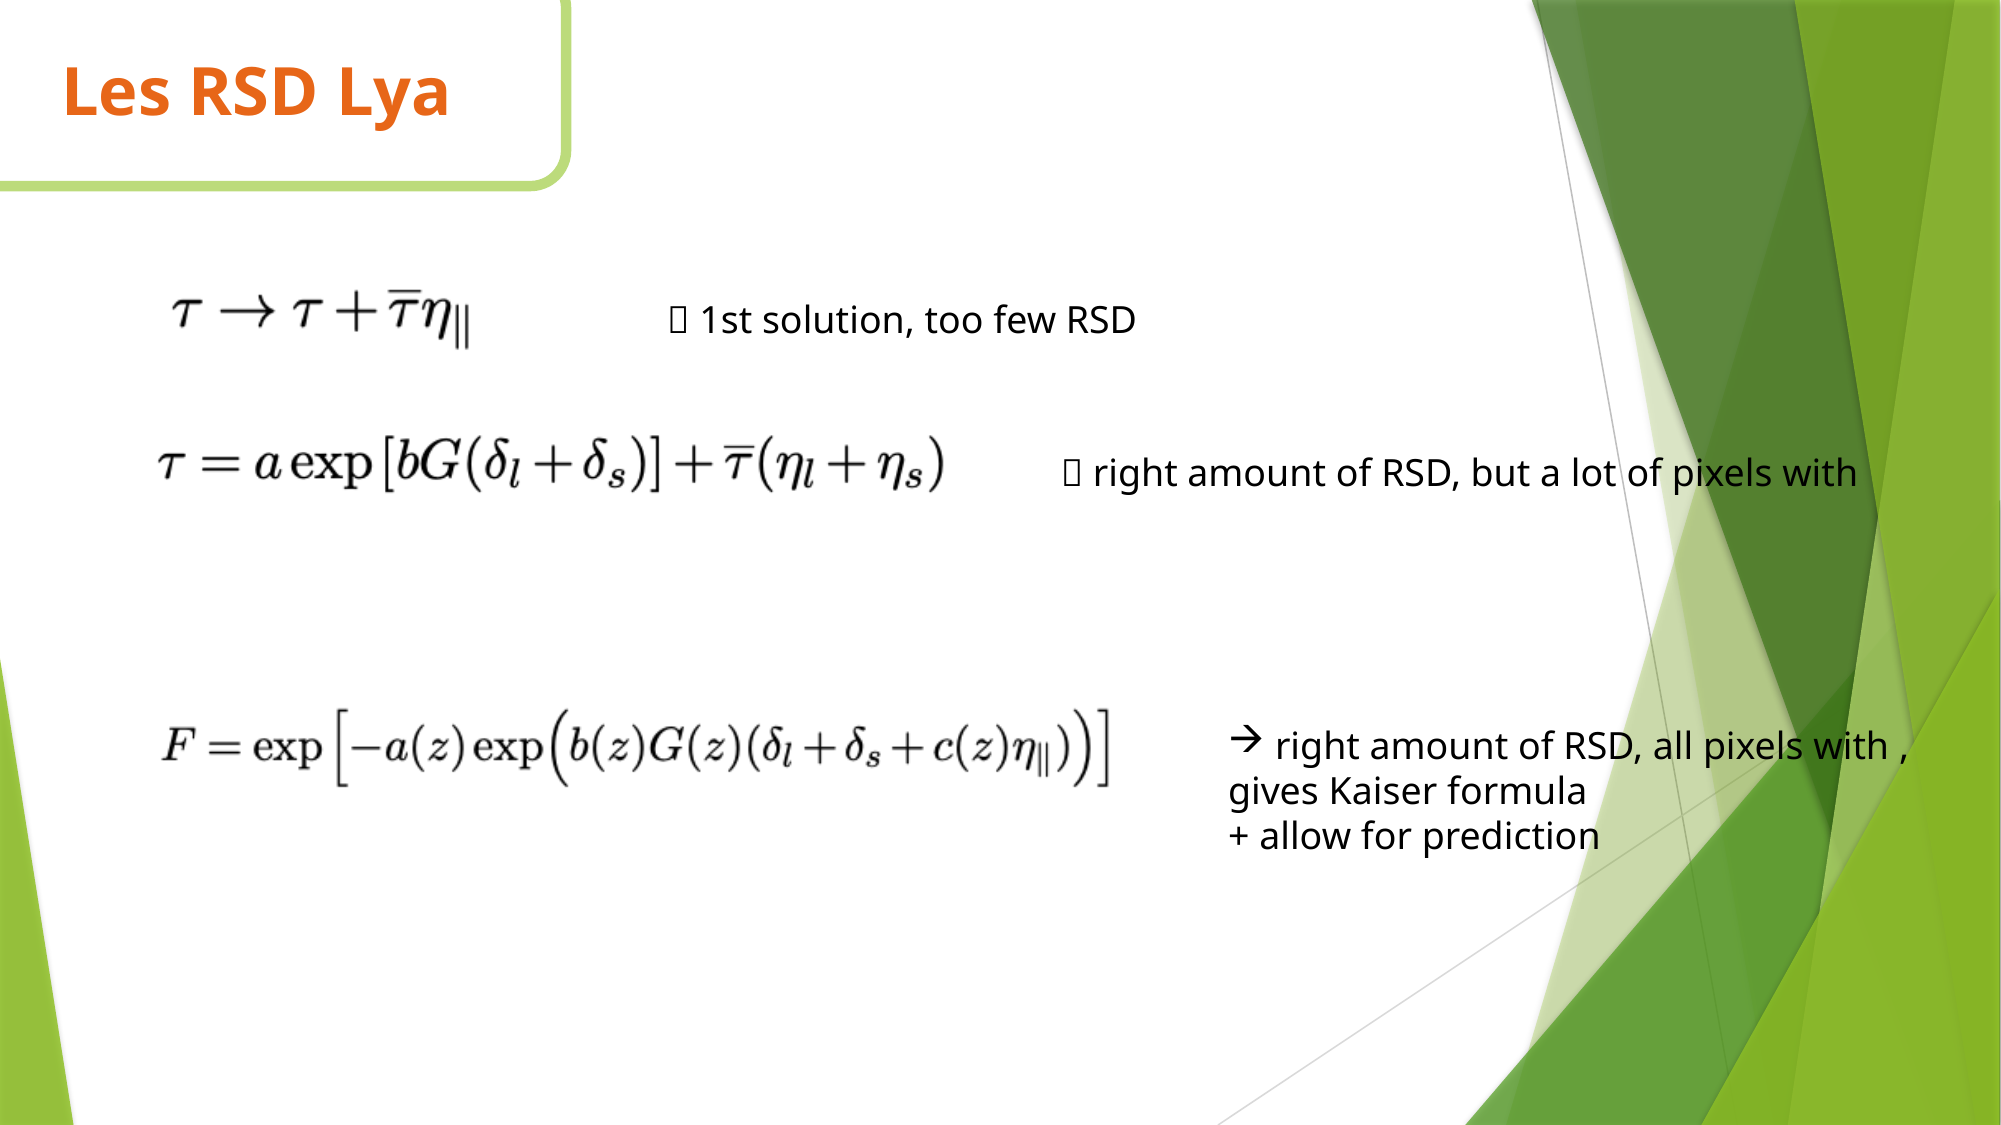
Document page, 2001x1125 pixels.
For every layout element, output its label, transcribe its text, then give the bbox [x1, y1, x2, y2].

picture [145, 277, 487, 361]
text_box [0, 0, 568, 188]
picture [145, 685, 1124, 804]
text_box  1st solution, too few RSD [652, 288, 1153, 349]
picture [129, 427, 960, 503]
